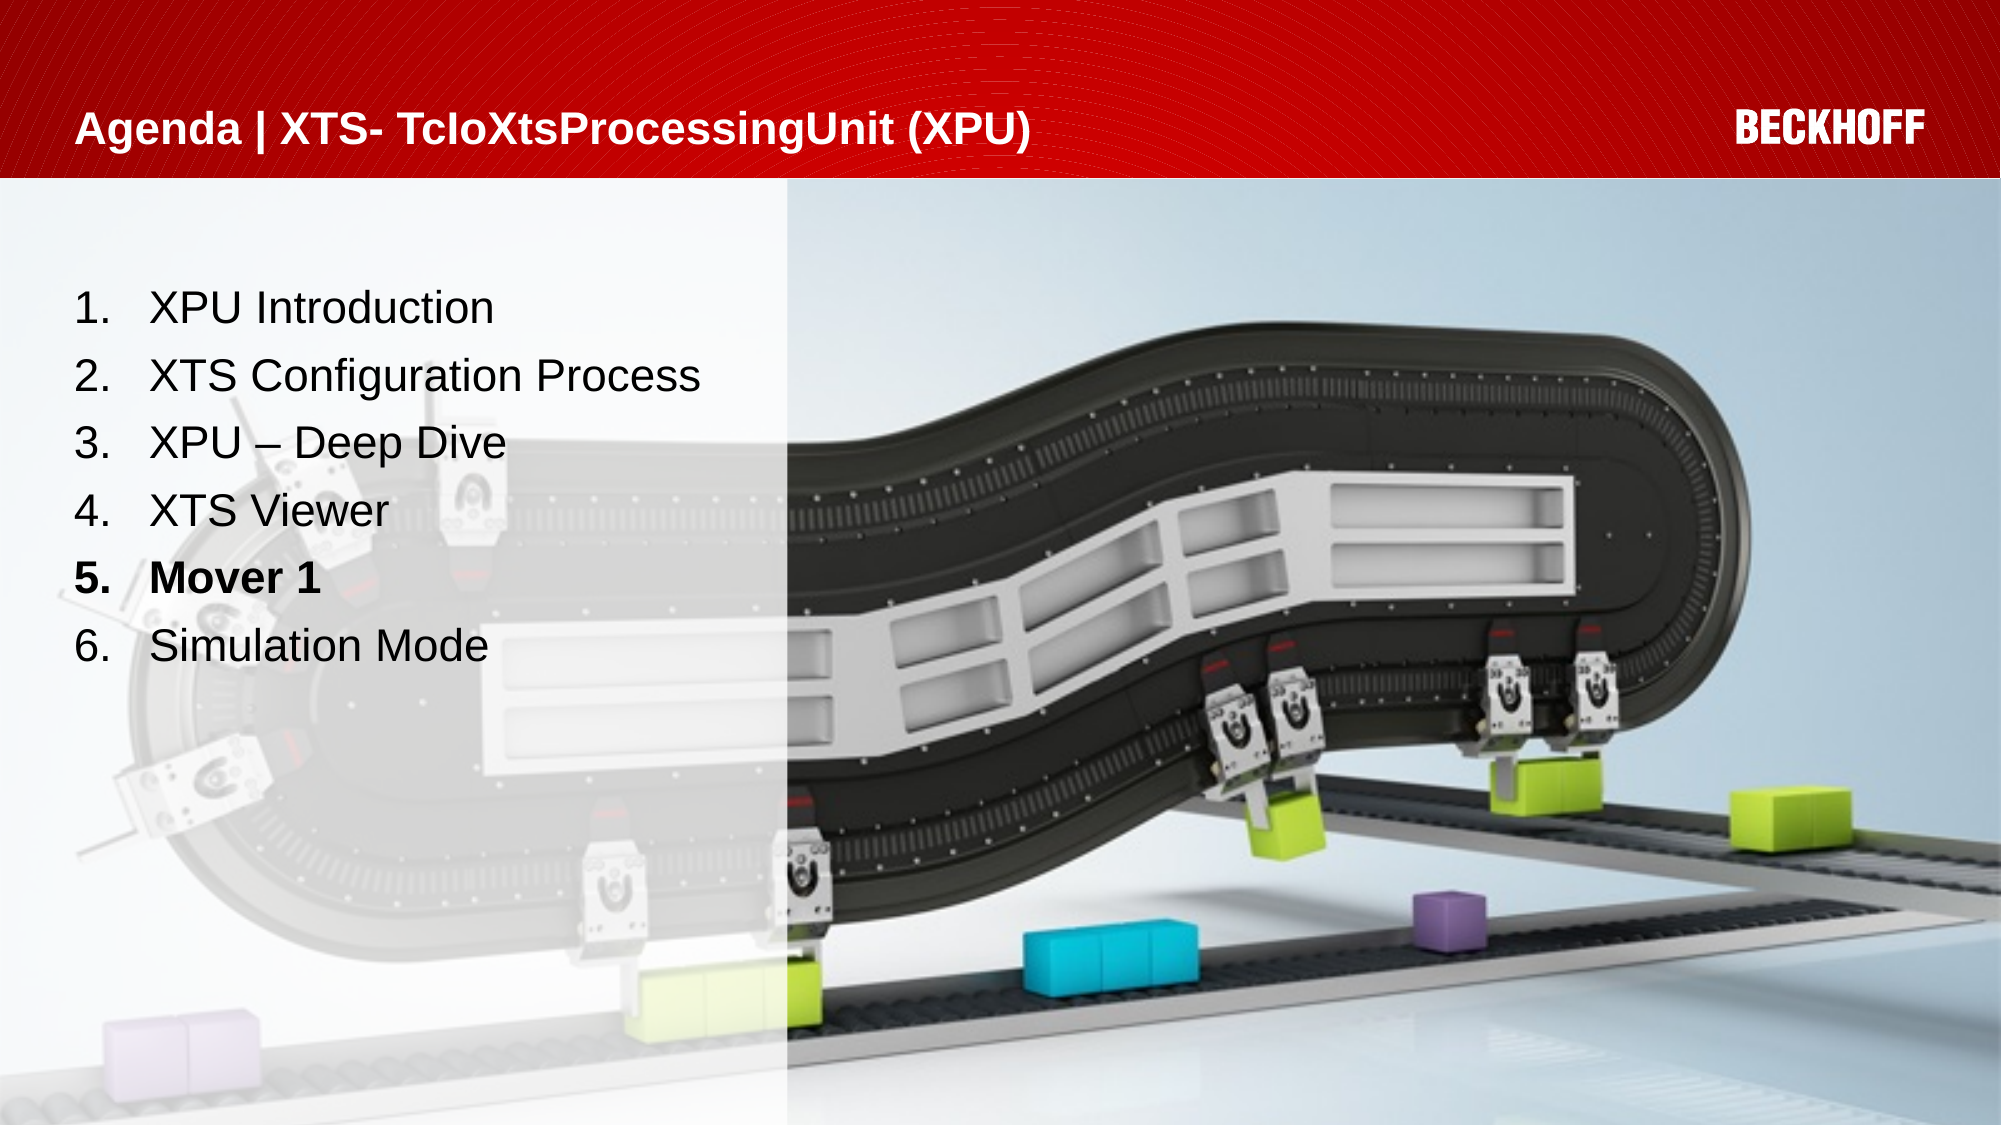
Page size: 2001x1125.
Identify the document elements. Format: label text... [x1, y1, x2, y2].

title Agenda | XTS- TcIoXtsProcessingUnit (XPU) [0, 73, 1663, 178]
picture [0, 178, 2001, 1125]
picture [1727, 98, 1934, 155]
